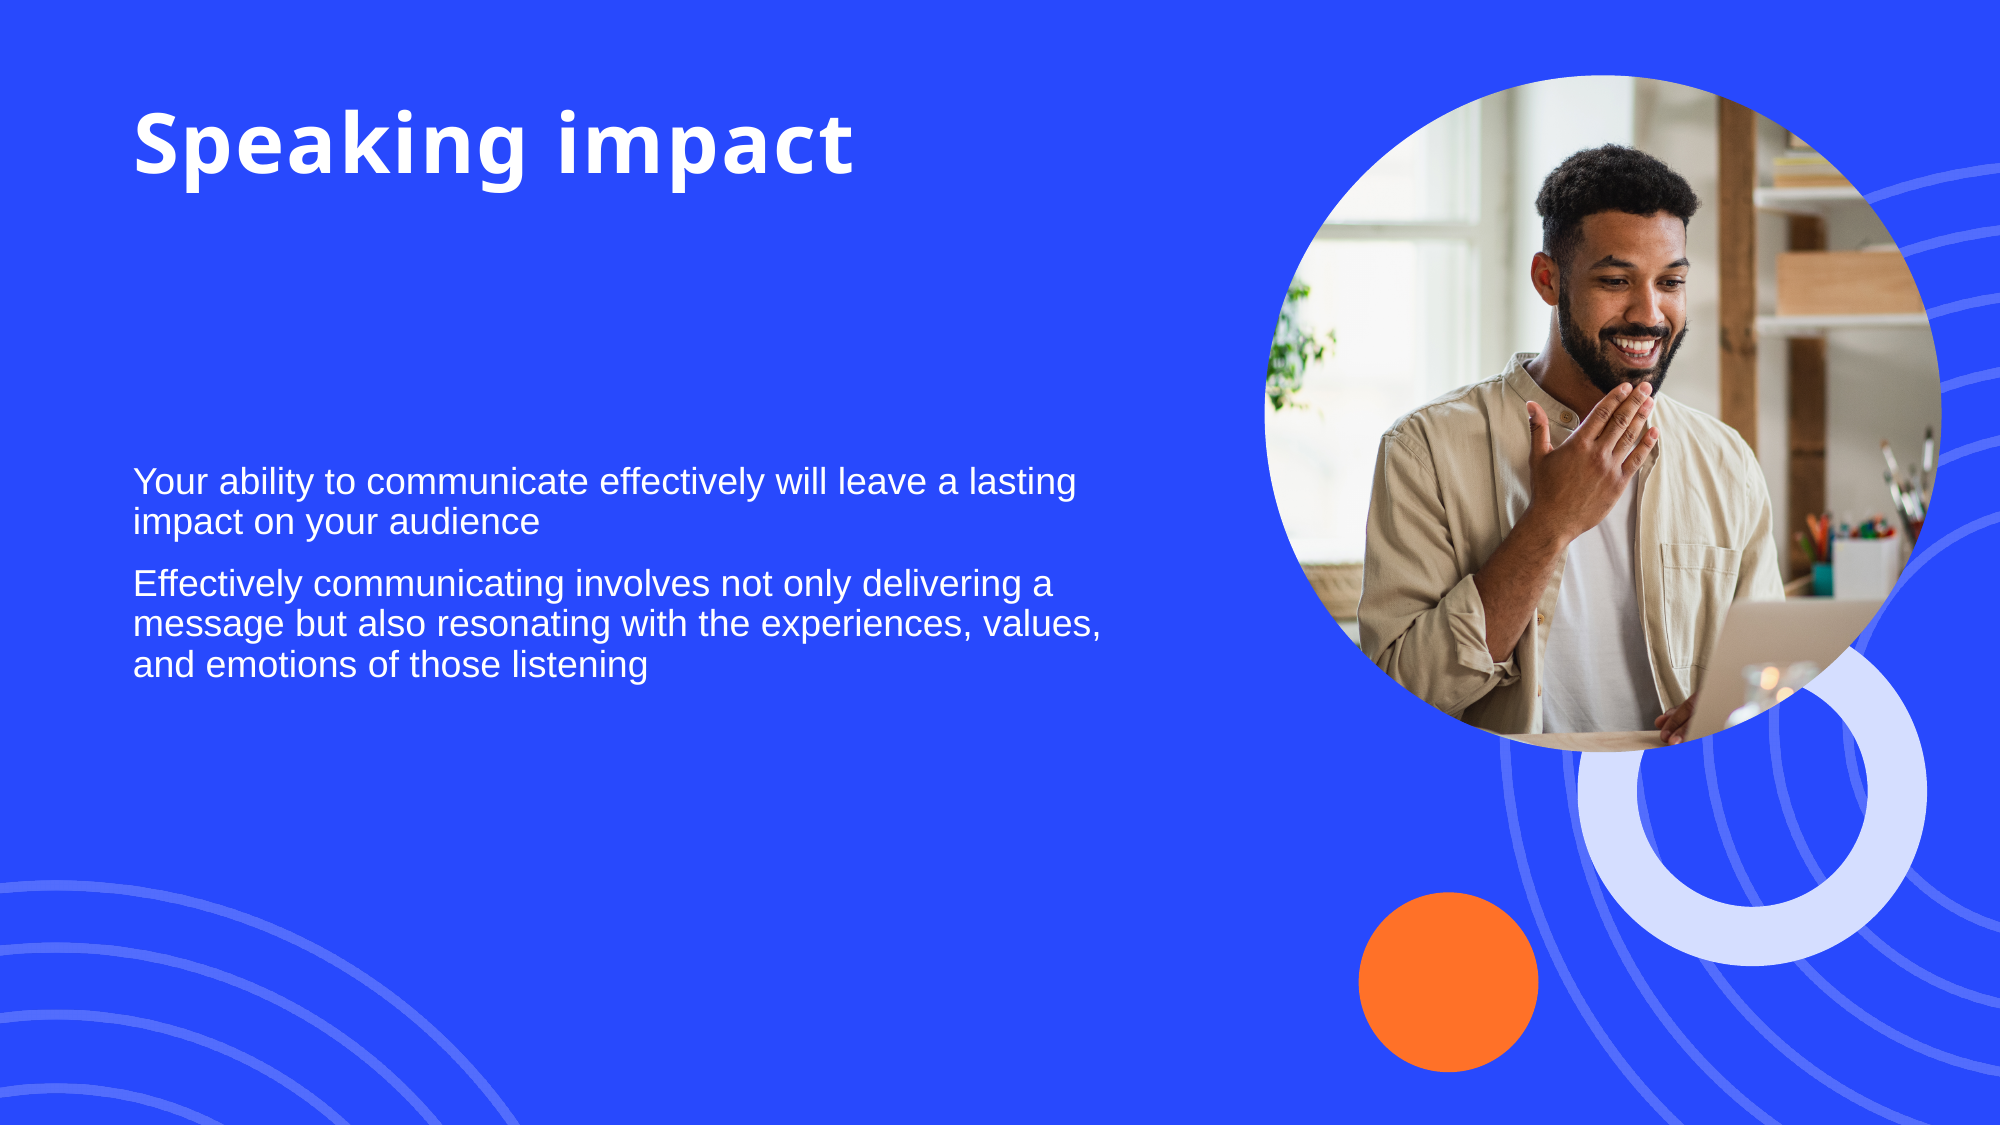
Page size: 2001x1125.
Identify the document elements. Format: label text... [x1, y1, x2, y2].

picture [0, 880, 619, 1125]
picture [1264, 75, 2000, 1125]
list Your ability to communicate effectively will leave a lasting impact on your audience Effectively communicating involves not only delivering a message but also resonating with the experiences, values, and emotions of those listening [132, 454, 1163, 992]
title Speaking impact [133, 102, 1163, 402]
